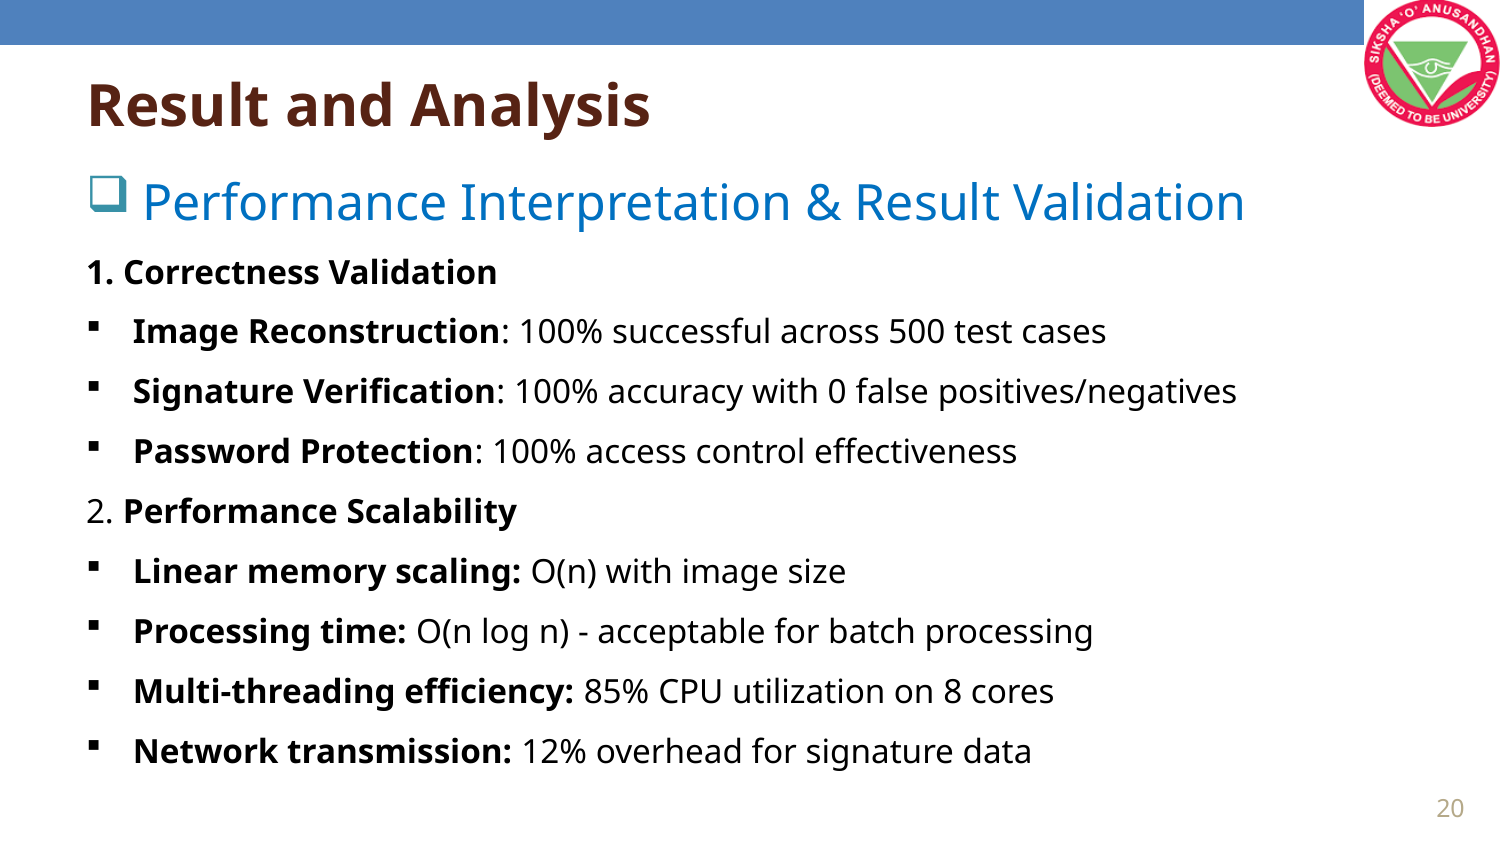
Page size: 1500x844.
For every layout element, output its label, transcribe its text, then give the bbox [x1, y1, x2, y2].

picture [1363, 0, 1500, 127]
text_box 20 [1413, 775, 1488, 835]
text_box Performance Interpretation & Result Validation 1. Correctness Validation Image Reconstruction: 100% successful across 500 test cases Signature Verification: 100% accuracy with 0 false positives/negatives Password Protection: 100% access control effectiveness 2. Performance Scalability Linear memory scaling: O(n) with image size Processing time: O(n log n) - acceptable for batch processing Multi-threading efficiency: 85% CPU utilization on 8 cores Network transmission: 12% overhead for signature data [71, 163, 1449, 756]
text_box Result and Analysis [72, 55, 1433, 151]
